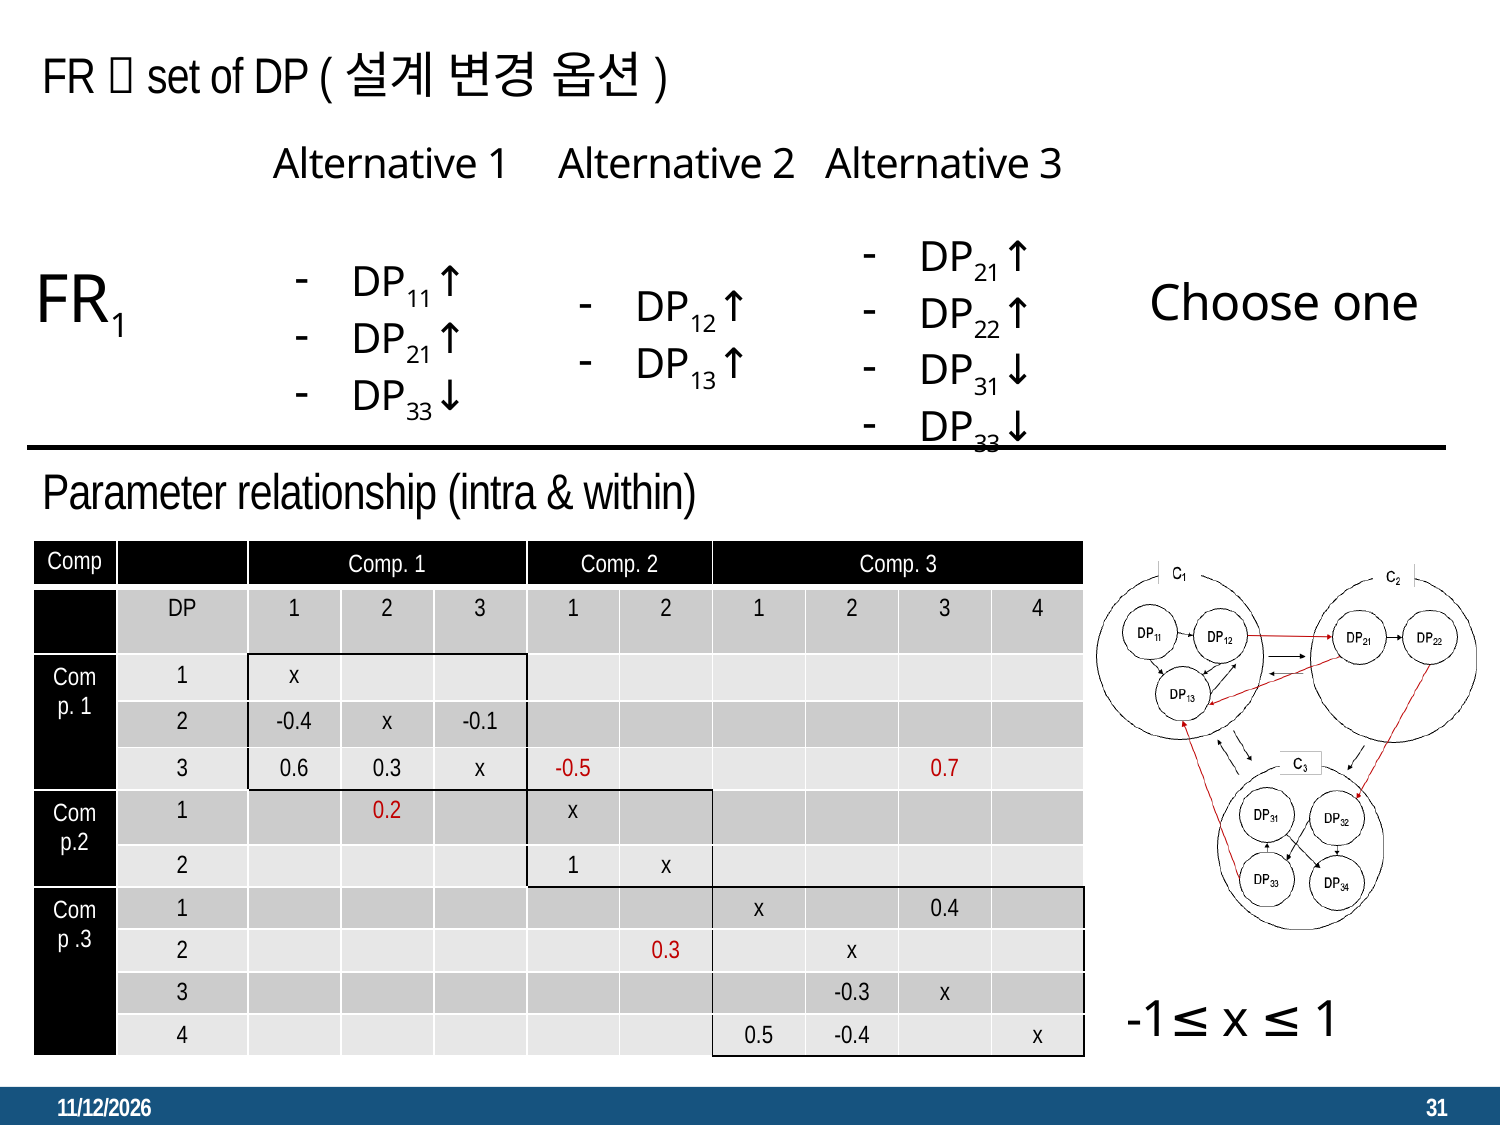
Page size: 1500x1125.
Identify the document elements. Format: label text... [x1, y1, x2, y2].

table_cell -0.4 [806, 1015, 898, 1055]
table_cell [713, 846, 805, 886]
table_cell 1 [118, 655, 247, 700]
table_cell 0.5 [713, 1015, 805, 1055]
text_box Parameter relationship (intra & within) [1036, 441, 1241, 445]
table_cell [899, 930, 991, 971]
table_cell 2 [806, 590, 898, 653]
text_box DP11↑ DP21↑ DP33↓ [294, 254, 468, 426]
table_header Comp. 3 [713, 541, 1083, 584]
text_box Alternative 3 [825, 136, 1063, 187]
table_cell Comp. 1 [34, 655, 116, 789]
table_header [118, 541, 247, 584]
text_box DP21↑ DP22↑ DP31↓ DP33↓ [862, 229, 1036, 445]
table_cell [713, 748, 805, 789]
table_cell 1 [118, 791, 247, 844]
table_cell 2 [118, 930, 247, 971]
table_cell [249, 888, 340, 928]
table_cell [435, 655, 526, 700]
table_cell [992, 791, 1083, 844]
table_cell [342, 1015, 433, 1055]
table_cell [992, 846, 1083, 886]
table_cell 0.3 [342, 748, 433, 789]
table_cell [899, 1015, 991, 1055]
table_header Comp. 2 [528, 541, 712, 584]
table_cell 4 [118, 1015, 247, 1055]
table_header Comp. 1 [249, 541, 526, 584]
slide_number 2023. 3. 22. [42, 1086, 380, 1125]
table_cell [713, 655, 805, 700]
table_cell 1 [528, 846, 619, 886]
table_cell [435, 930, 526, 971]
table_cell [620, 973, 712, 1013]
table_cell x [249, 655, 340, 700]
table_cell [713, 791, 805, 844]
table_cell 2 [118, 702, 247, 747]
table_cell 3 [118, 973, 247, 1013]
table_cell [899, 791, 991, 844]
text_box DP12↑ DP13↑ [578, 280, 752, 394]
text_box FR1 [34, 255, 129, 344]
table_cell [992, 748, 1083, 789]
table_cell x [435, 748, 526, 789]
table_cell -0.4 [249, 702, 340, 747]
text_box Choose one [1149, 270, 1433, 331]
table_cell [620, 702, 712, 747]
table_cell 3 [118, 748, 247, 789]
table_cell [806, 791, 898, 844]
table_cell [342, 888, 433, 928]
text_box -1≤ x ≤ 1 [1126, 986, 1355, 1047]
table_cell 1 [713, 590, 805, 653]
table_cell -0.1 [435, 702, 526, 747]
table_cell x [806, 930, 898, 971]
table_cell [528, 702, 619, 747]
table_cell 1 [118, 888, 247, 928]
table_cell [435, 973, 526, 1013]
table_cell [342, 973, 433, 1013]
table_cell [249, 846, 340, 886]
table_cell [713, 702, 805, 747]
table_cell 4 [992, 590, 1083, 653]
table_cell [528, 1015, 619, 1055]
text_box DP21↑ DP22↑ DP31↓ DP33↓ [862, 450, 1036, 458]
text_box FR  set of DP (설계 변경 옵션) [27, 25, 1241, 122]
table_cell [34, 590, 116, 653]
table_cell [435, 888, 526, 928]
table_header Comp [34, 541, 116, 584]
table_cell [342, 930, 433, 971]
table_cell [528, 888, 619, 928]
table_cell [713, 930, 805, 971]
table_cell x [620, 846, 712, 886]
table_cell [806, 702, 898, 747]
table_cell [899, 846, 991, 886]
table_cell 0.7 [899, 748, 991, 789]
table_cell [435, 846, 526, 886]
table_cell [620, 888, 712, 928]
table_cell [992, 888, 1083, 928]
table_cell [342, 655, 433, 700]
table_cell [435, 791, 526, 844]
table_cell 2 [118, 846, 247, 886]
table_cell [806, 846, 898, 886]
table_cell 1 [528, 590, 619, 653]
table_cell DP [118, 590, 247, 653]
table_cell 3 [899, 590, 991, 653]
table_cell [249, 930, 340, 971]
table_cell [620, 791, 712, 844]
table_cell Comp .3 [34, 888, 116, 1055]
table_cell -0.3 [806, 973, 898, 1013]
text_box Alternative 2 [558, 136, 796, 187]
table_cell 0.6 [249, 748, 340, 789]
table_cell [528, 973, 619, 1013]
table_cell [620, 1015, 712, 1055]
table_cell [806, 748, 898, 789]
table_cell 3 [435, 590, 526, 653]
table_cell 2 [342, 590, 433, 653]
table_cell [899, 655, 991, 700]
text_box Parameter relationship (intra & within) [27, 441, 862, 445]
table_cell [249, 1015, 340, 1055]
table_cell [992, 655, 1083, 700]
table_cell x [342, 702, 433, 747]
table_cell 0.2 [342, 791, 433, 844]
table_cell Comp.2 [34, 791, 116, 886]
table_cell [899, 702, 991, 747]
text_box Parameter relationship (intra & within) [27, 450, 1241, 538]
table_cell x [528, 791, 619, 844]
table_cell x [713, 888, 805, 928]
table_cell 2 [620, 590, 712, 653]
table_cell [806, 888, 898, 928]
table_cell [435, 1015, 526, 1055]
text_box Alternative 1 [272, 136, 511, 187]
table_cell [713, 973, 805, 1013]
table_cell [342, 846, 433, 886]
table_cell [249, 973, 340, 1013]
table_cell [806, 655, 898, 700]
table_cell [620, 655, 712, 700]
table_cell [992, 702, 1083, 747]
table_cell [528, 930, 619, 971]
table_cell [249, 791, 340, 844]
table_cell 1 [249, 590, 340, 653]
table_cell 0.3 [620, 930, 712, 971]
table_cell [992, 930, 1083, 971]
table_cell 0.4 [899, 888, 991, 928]
table_cell x [992, 1015, 1083, 1055]
table_cell [620, 748, 712, 789]
table_cell [992, 973, 1083, 1013]
slide_number 31 [1125, 1086, 1464, 1125]
table_cell -0.5 [528, 748, 619, 789]
table_cell [528, 655, 619, 700]
table_cell x [899, 973, 991, 1013]
picture [1096, 557, 1477, 930]
